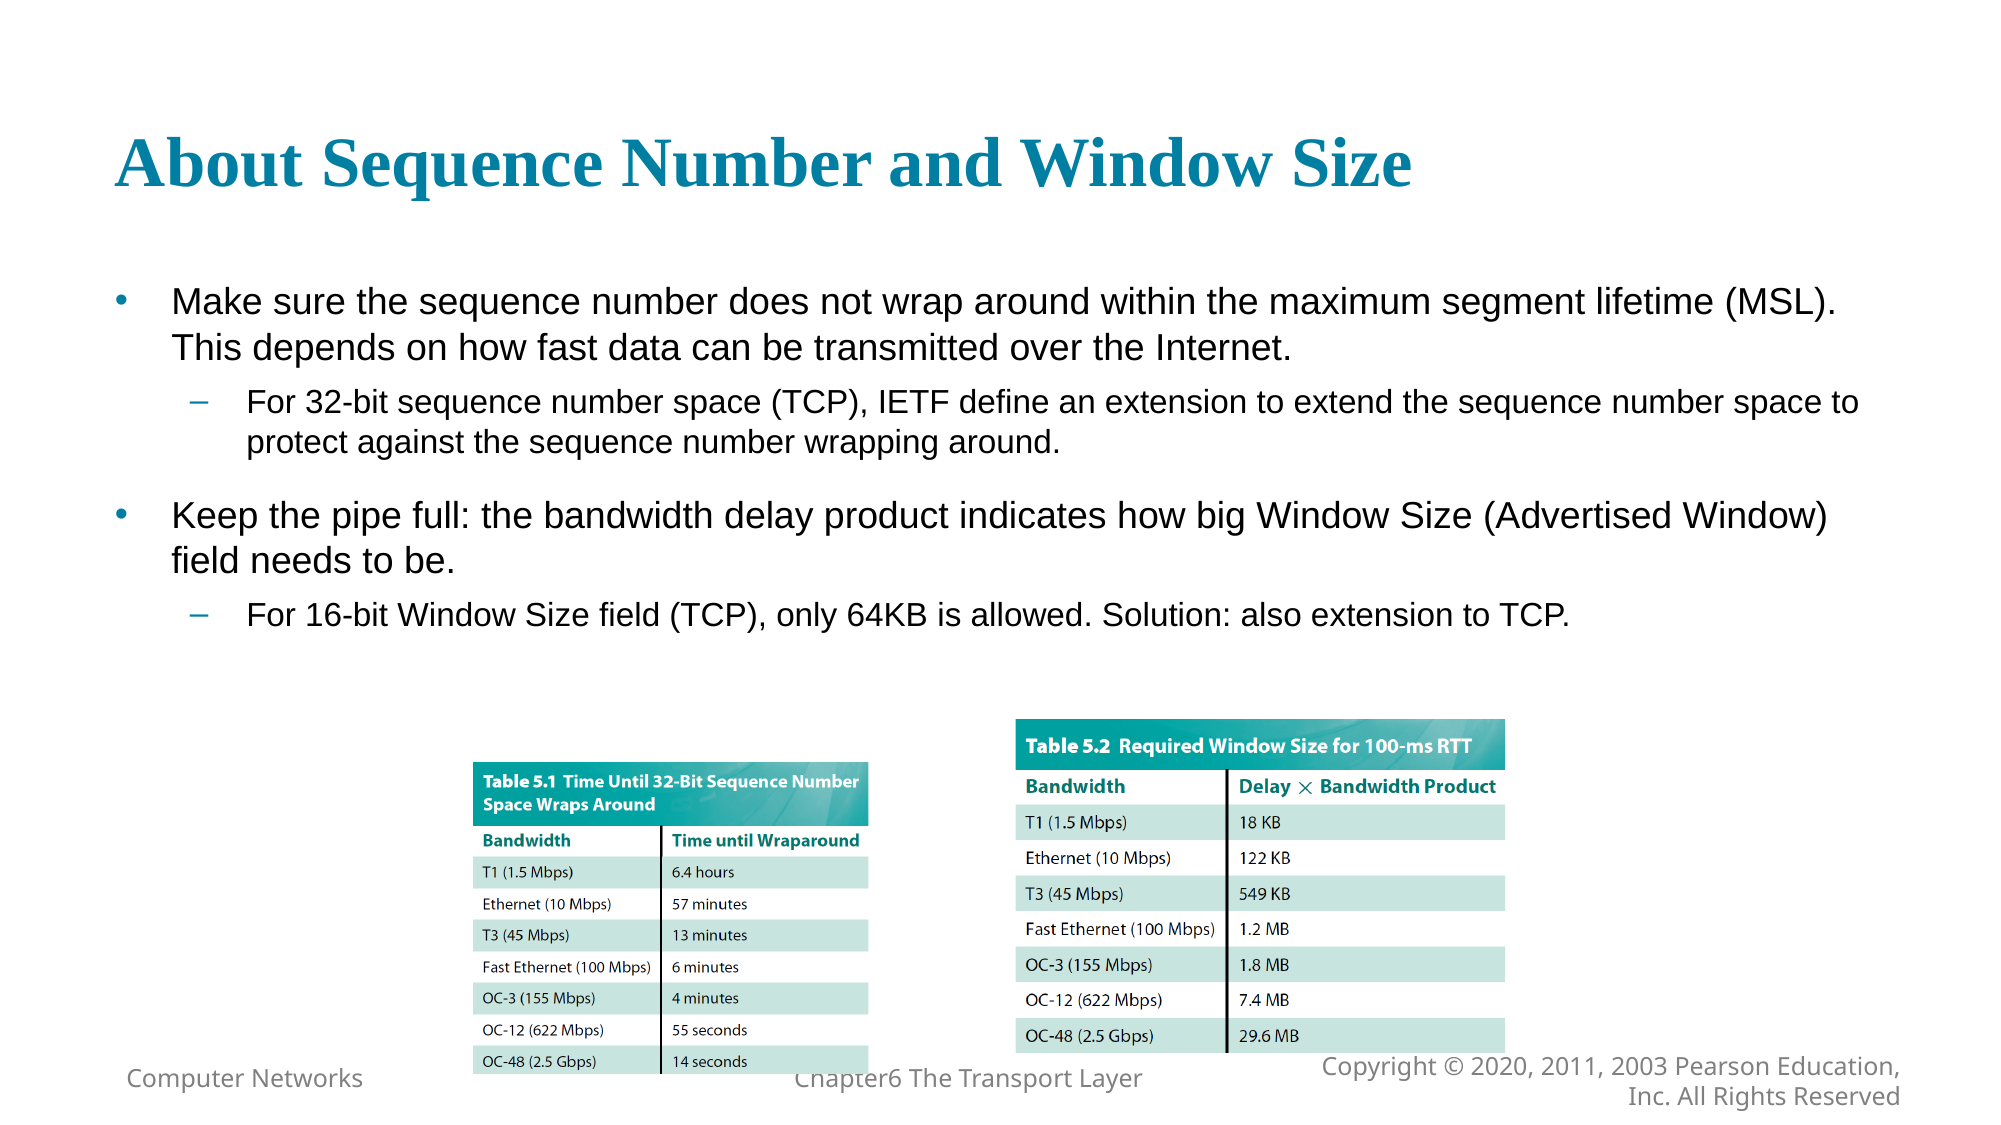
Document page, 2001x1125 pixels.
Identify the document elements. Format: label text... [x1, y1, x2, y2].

picture [471, 761, 869, 1075]
list Make sure the sequence number does not wrap around within the maximum segment lifetime (MSL). This depends on how fast data can be transmitted over the Internet. For 32-bit sequence number space (TCP), IETF define an extension to extend the sequence number space to protect against the sequence number wrapping around. Keep the pipe full: the bandwidth delay product indicates how big Window Size (Advertised Window) field needs to be. For 16-bit Window Size field (TCP), only 64KB is allowed. Solution: also extension to TCP. [99, 262, 1900, 1005]
picture [1015, 719, 1506, 1053]
title About Sequence Number and Window Size [99, 35, 1900, 216]
